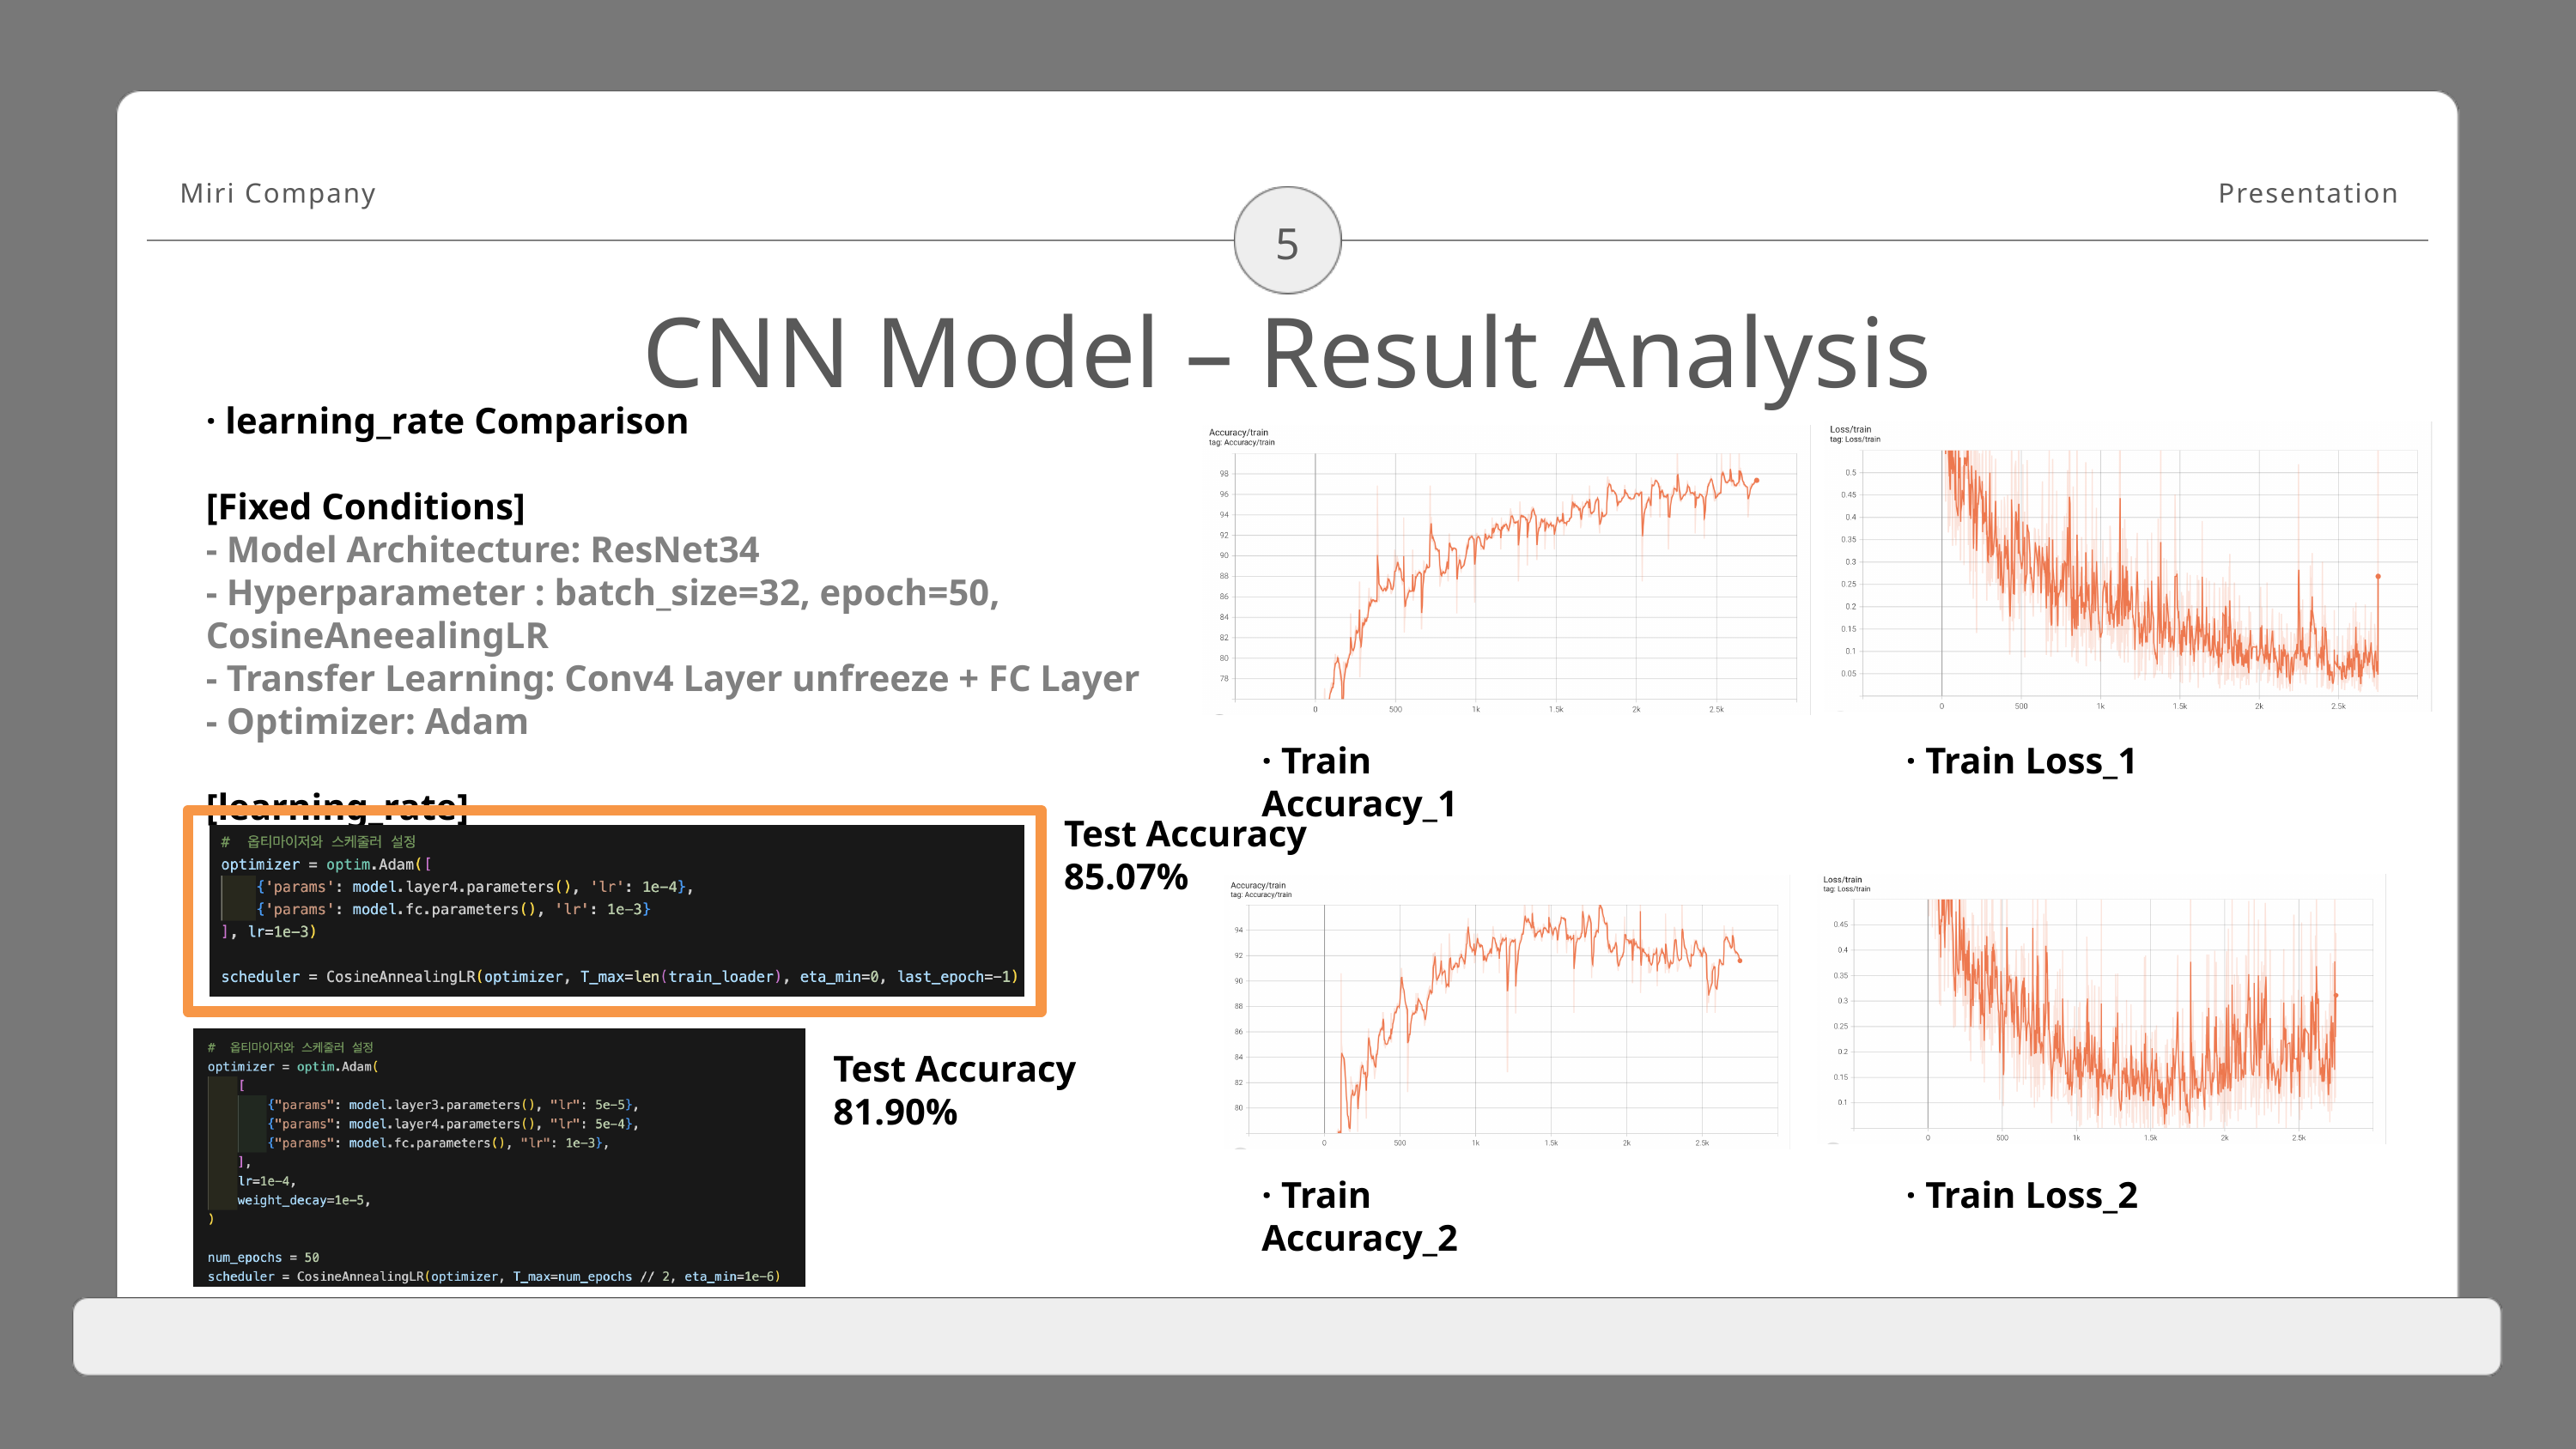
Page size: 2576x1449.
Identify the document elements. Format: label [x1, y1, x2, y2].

picture [192, 1028, 805, 1287]
text_box [72, 1297, 2504, 1377]
picture [1223, 874, 1790, 1149]
text_box [1233, 186, 1342, 294]
picture [210, 824, 1024, 997]
picture [1817, 874, 2386, 1145]
text_box [116, 90, 2460, 1295]
picture [1202, 425, 1812, 715]
picture [1824, 421, 2433, 712]
